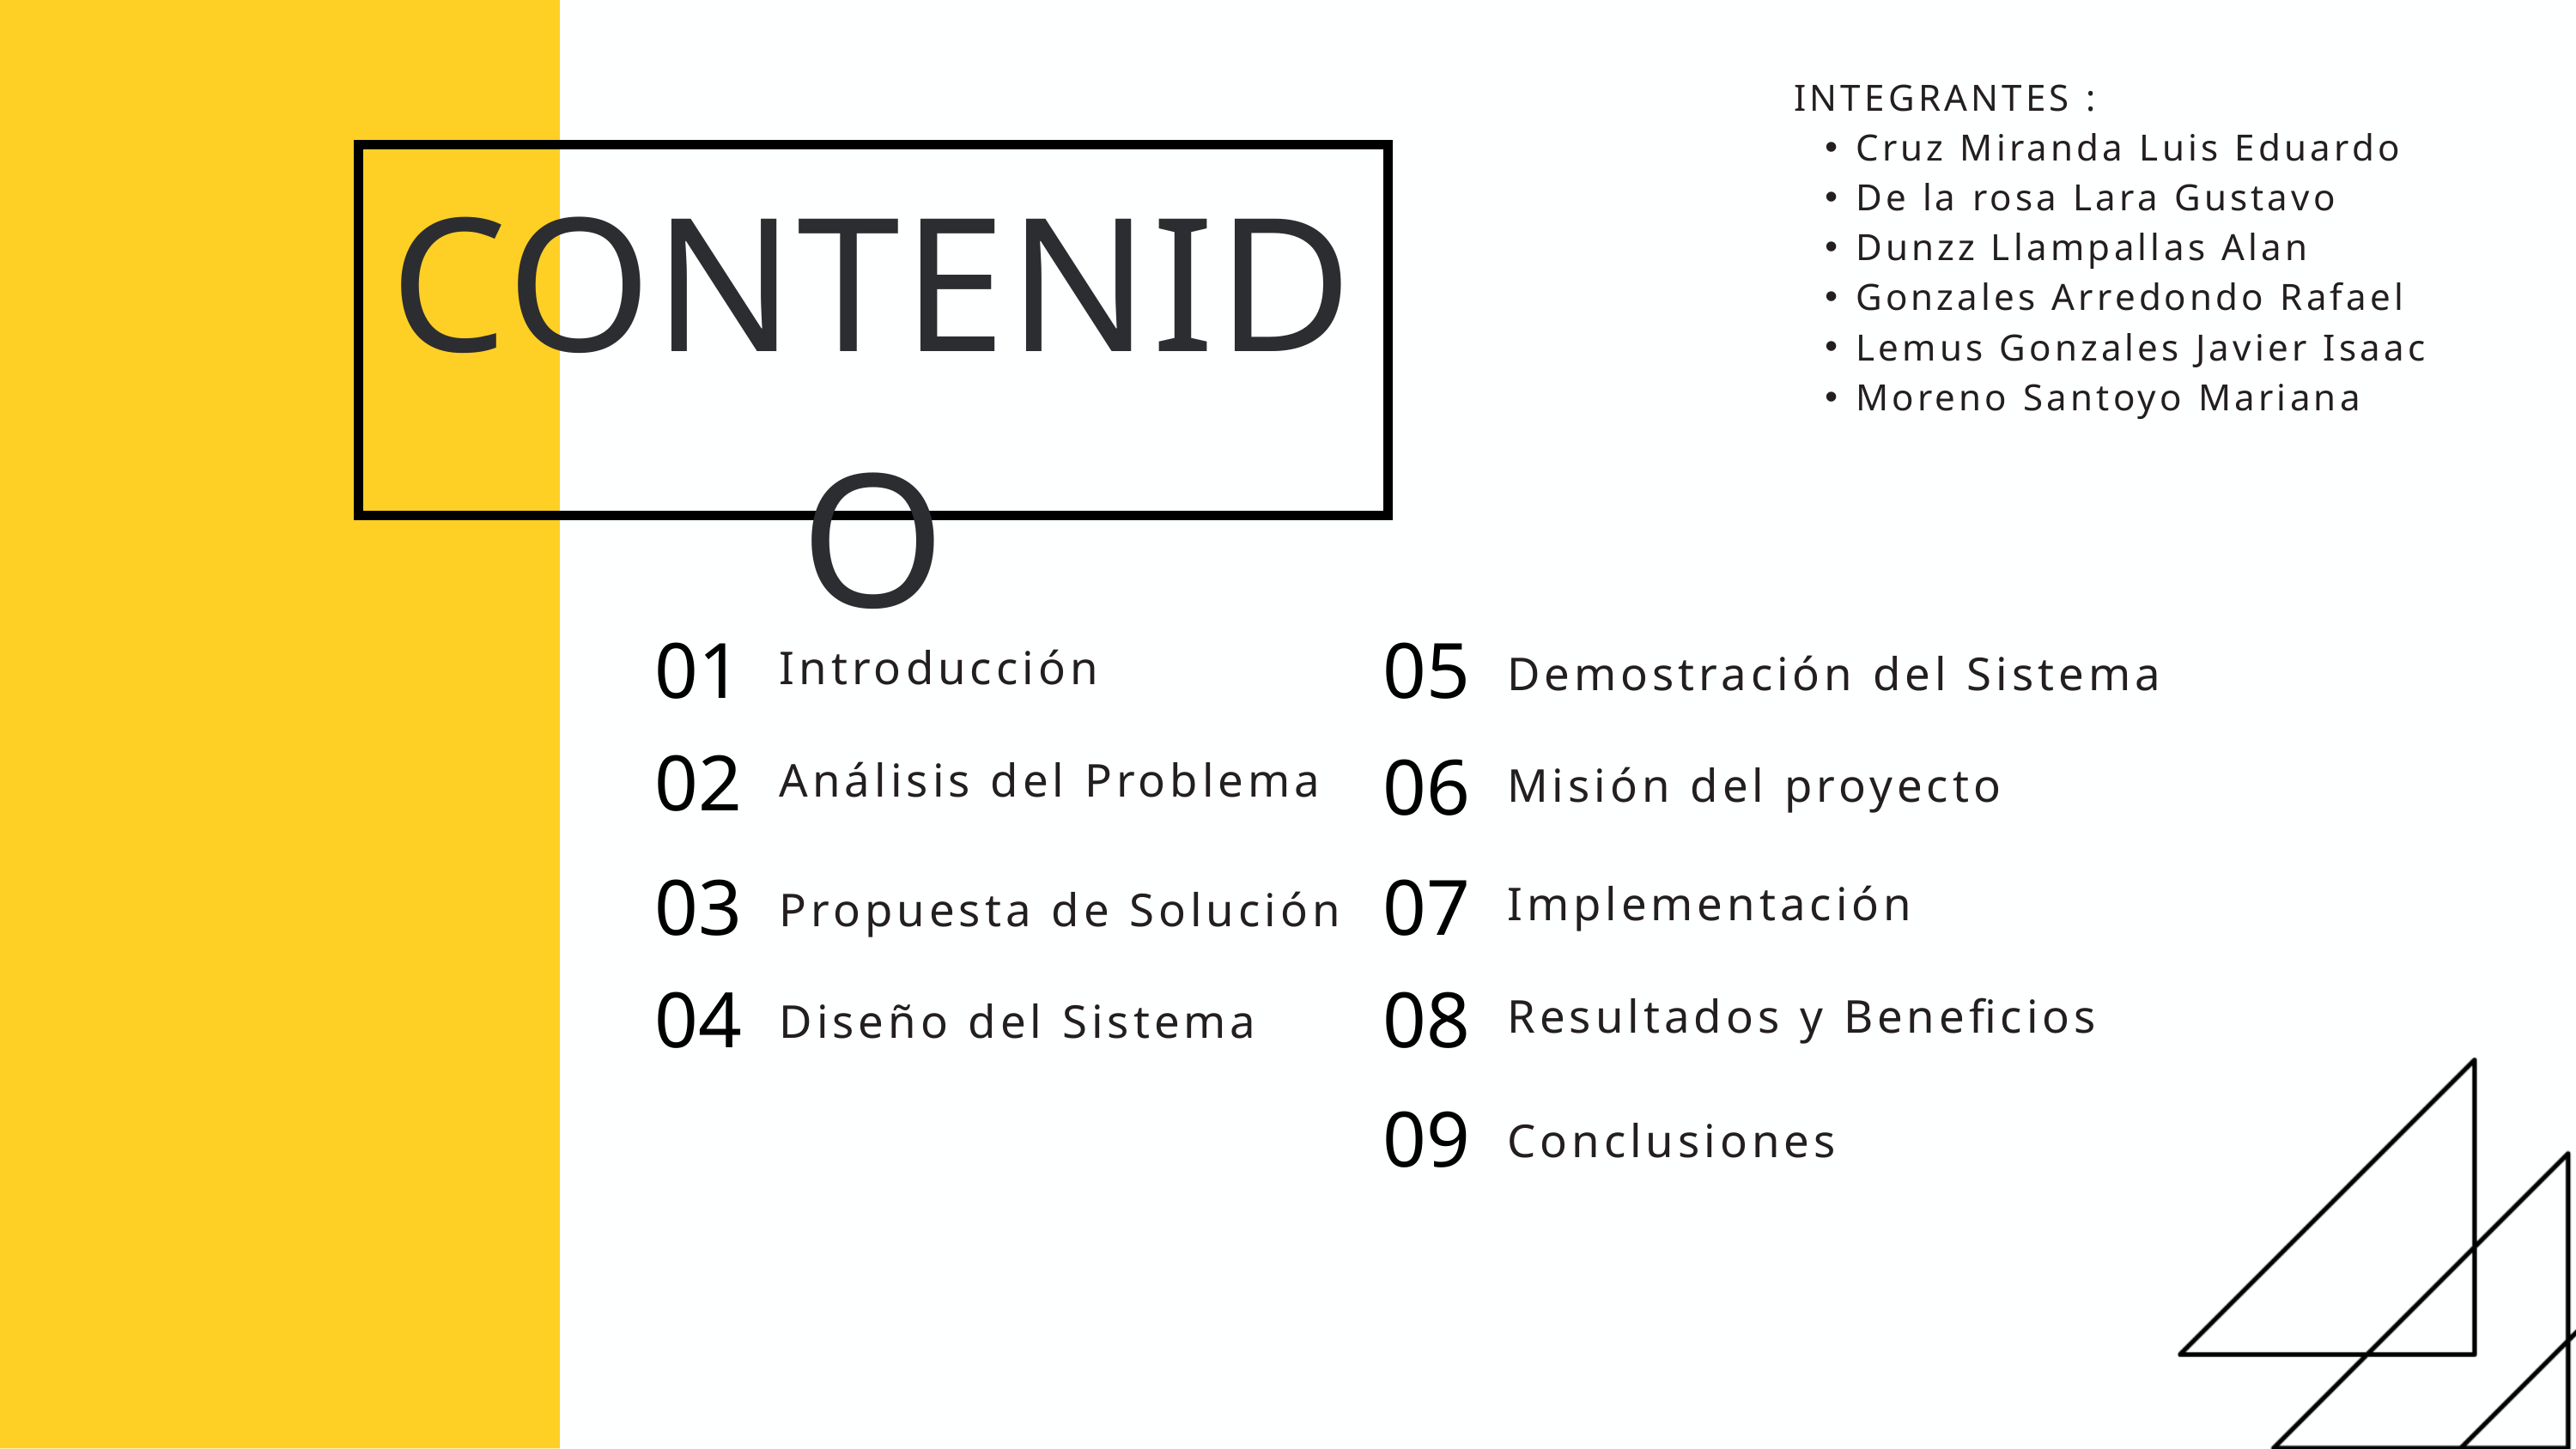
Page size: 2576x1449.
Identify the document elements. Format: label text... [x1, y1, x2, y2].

text_box Análisis del Problema [779, 743, 1346, 806]
text_box 07 [1360, 843, 1493, 950]
text_box Implementación [1507, 867, 2178, 931]
text_box 09 [1360, 1076, 1493, 1183]
text_box Diseño del Sistema [779, 985, 1288, 1047]
text_box 06 [1360, 723, 1493, 831]
text_box Demostración del Sistema [1507, 637, 2178, 749]
text_box 01 [632, 607, 765, 714]
text_box Propuesta de Solución [779, 873, 1346, 936]
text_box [355, 141, 560, 147]
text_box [358, 144, 1388, 516]
text_box [2178, 1058, 2576, 1449]
text_box 05 [1360, 606, 1493, 714]
text_box Resultados y Beneficios Conclusiones [1507, 979, 2218, 1292]
text_box Misión del proyecto [1507, 749, 2178, 811]
text_box 03 [632, 843, 765, 950]
text_box 02 [632, 718, 765, 827]
text_box 04 [632, 955, 765, 1063]
text_box 08 [1360, 955, 1493, 1063]
text_box INTEGRANTES : Cruz Miranda Luis Eduardo De la rosa Lara Gustavo Dunzz Llampallas Alan Gonzales Arredondo Rafael Lemus Gonzales Javier Isaac Moreno Santoyo Mariana [1794, 68, 2432, 468]
text_box Introducción [779, 631, 1288, 694]
